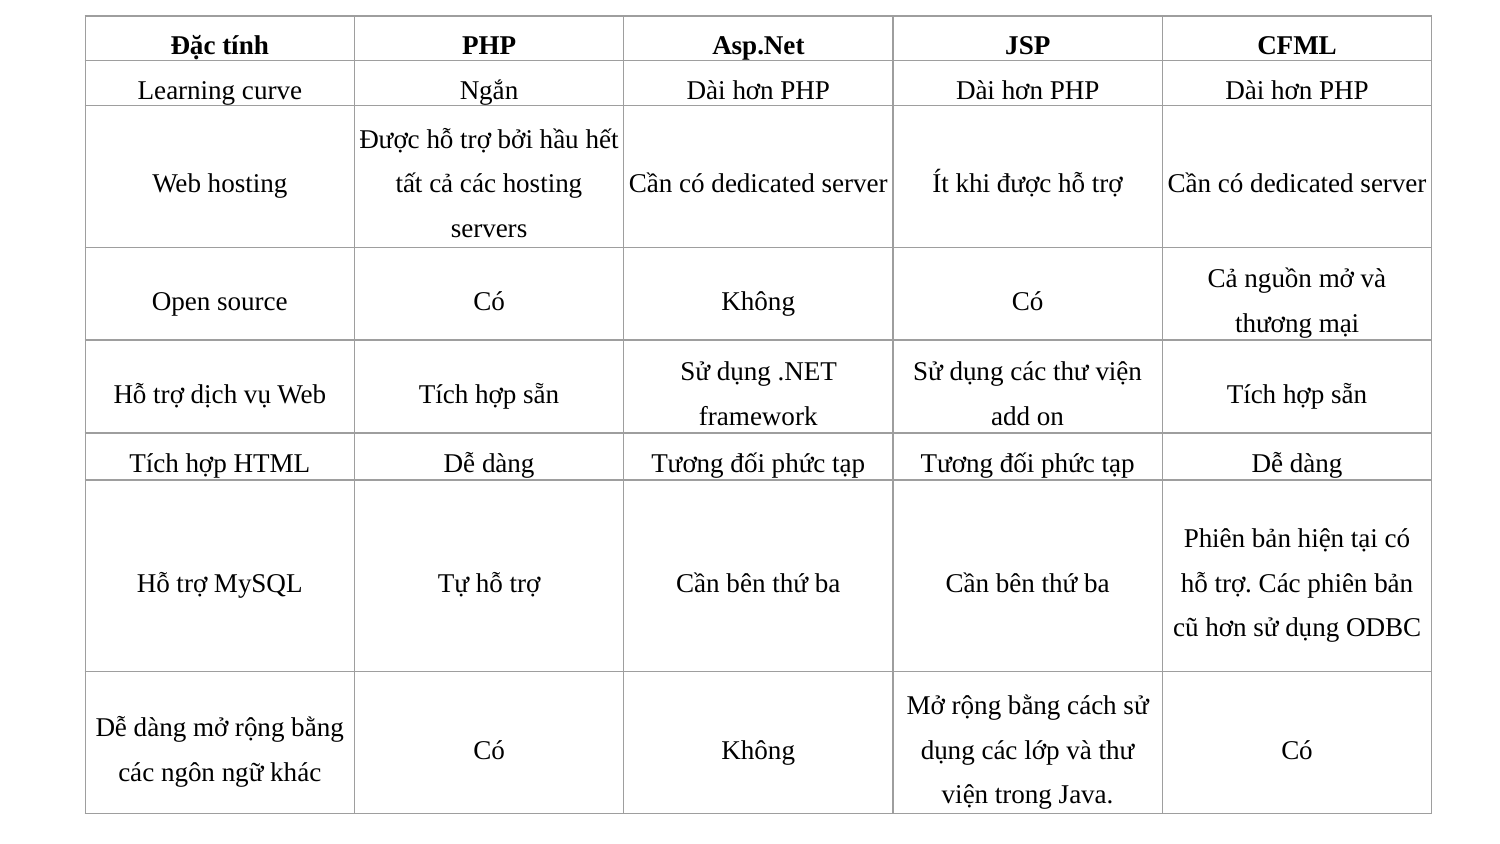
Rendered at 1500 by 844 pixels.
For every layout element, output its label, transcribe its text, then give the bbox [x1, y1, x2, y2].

table_cell Sử dụng .NET framework [624, 341, 892, 432]
table_cell Được hỗ trợ bởi hầu hết tất cả các hosting servers [355, 106, 623, 247]
table_cell Ngắn [355, 61, 623, 105]
table_header CFML [1163, 17, 1431, 60]
table_cell Cần bên thứ ba [894, 481, 1162, 671]
table_cell Dễ dàng mở rộng bằng các ngôn ngữ khác [86, 672, 354, 813]
table_cell Dài hơn PHP [894, 61, 1162, 105]
table_cell Learning curve [86, 61, 354, 105]
table_header JSP [894, 17, 1162, 60]
table_cell Dễ dàng [355, 434, 623, 479]
table_cell Cần bên thứ ba [624, 481, 892, 671]
table_cell Dễ dàng [1163, 434, 1431, 479]
table_cell Tích hợp HTML [86, 434, 354, 479]
table_cell Mở rộng bằng cách sử dụng các lớp và thư viện trong Java. [894, 672, 1162, 813]
table_cell Tự hỗ trợ [355, 481, 623, 671]
table_cell Ít khi được hỗ trợ [894, 106, 1162, 247]
table_cell Tương đối phức tạp [894, 434, 1162, 479]
table_cell Hỗ trợ MySQL [86, 481, 354, 671]
table_cell Không [624, 672, 892, 813]
table_cell Open source [86, 248, 354, 339]
table_cell Dài hơn PHP [1163, 61, 1431, 105]
table_cell Sử dụng các thư viện add on [894, 341, 1162, 432]
table_header Asp.Net [624, 17, 892, 60]
table_cell Có [355, 672, 623, 813]
table_cell Phiên bản hiện tại có hỗ trợ. Các phiên bản cũ hơn sử dụng ODBC [1163, 481, 1431, 671]
table_cell Tích hợp sẵn [355, 341, 623, 432]
table_cell Cần có dedicated server [1163, 106, 1431, 247]
table_header Đặc tính [86, 17, 354, 60]
table_header PHP [355, 17, 623, 60]
table_cell Có [1163, 672, 1431, 813]
table_cell Cần có dedicated server [624, 106, 892, 247]
table_cell Có [894, 248, 1162, 339]
table_cell Web hosting [86, 106, 354, 247]
table_cell Cả nguồn mở và thương mại [1163, 248, 1431, 339]
table_cell Tích hợp sẵn [1163, 341, 1431, 432]
table_cell Không [624, 248, 892, 339]
table_cell Dài hơn PHP [624, 61, 892, 105]
table_cell Hỗ trợ dịch vụ Web [86, 341, 354, 432]
table_cell Tương đối phức tạp [624, 434, 892, 479]
table_cell Có [355, 248, 623, 339]
